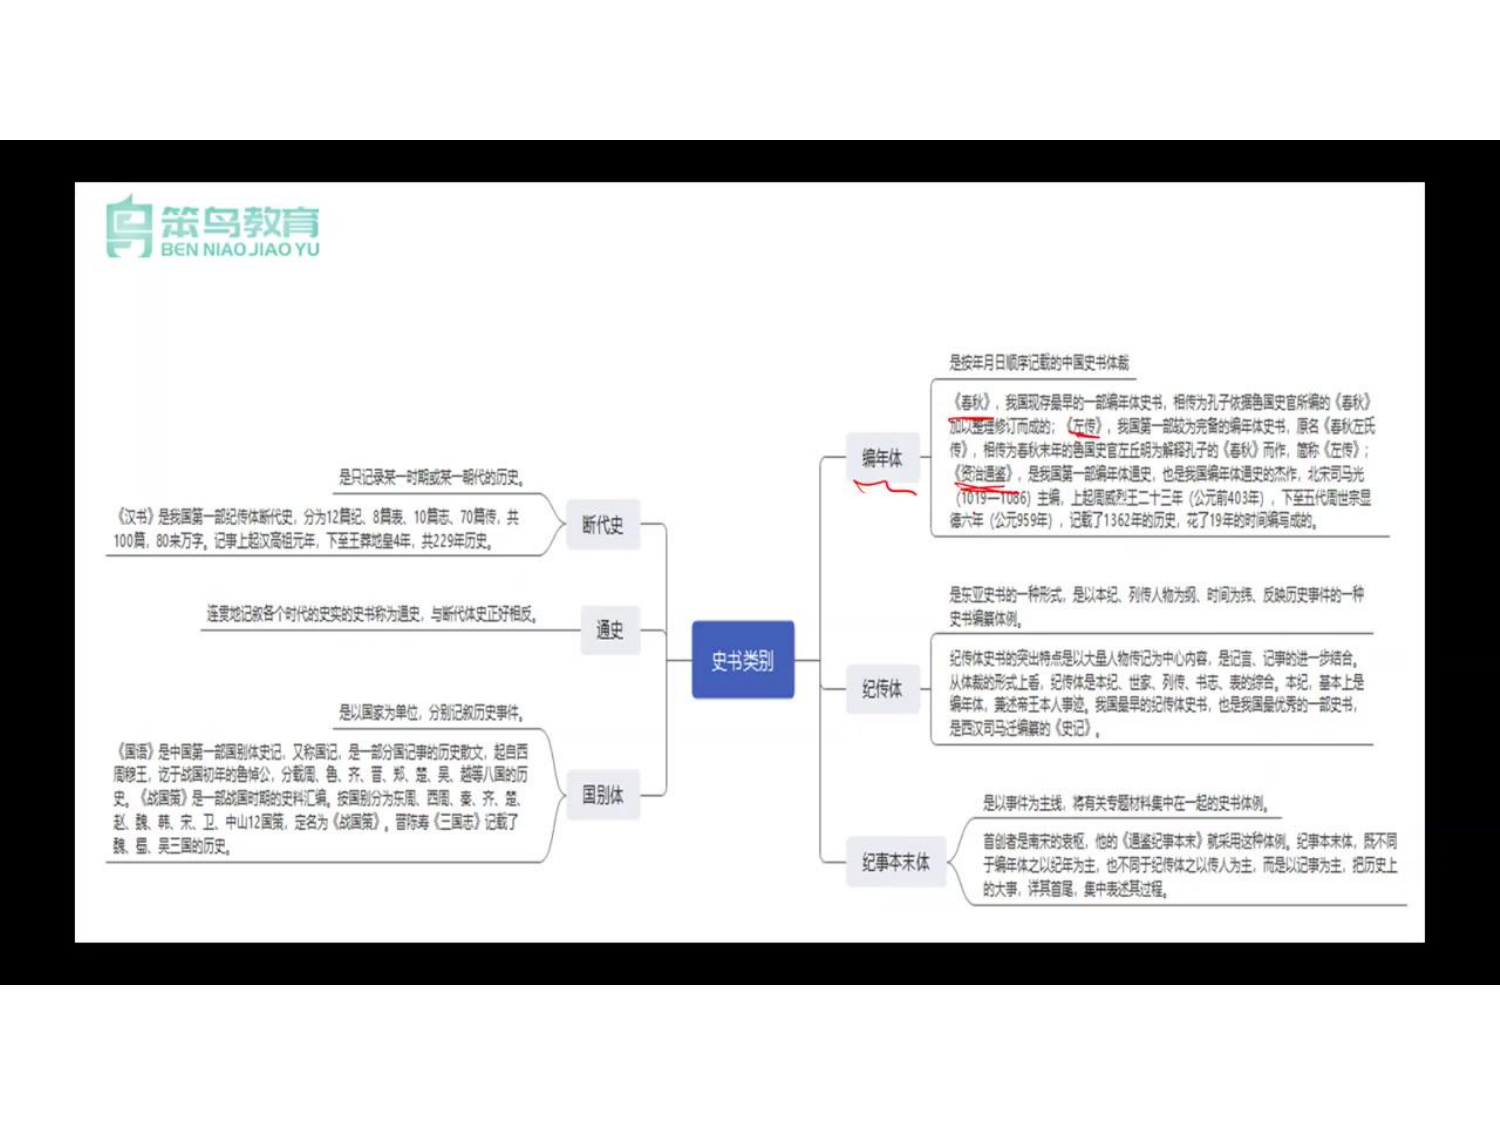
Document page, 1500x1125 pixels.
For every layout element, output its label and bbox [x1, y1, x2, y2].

picture [0, 140, 1500, 985]
